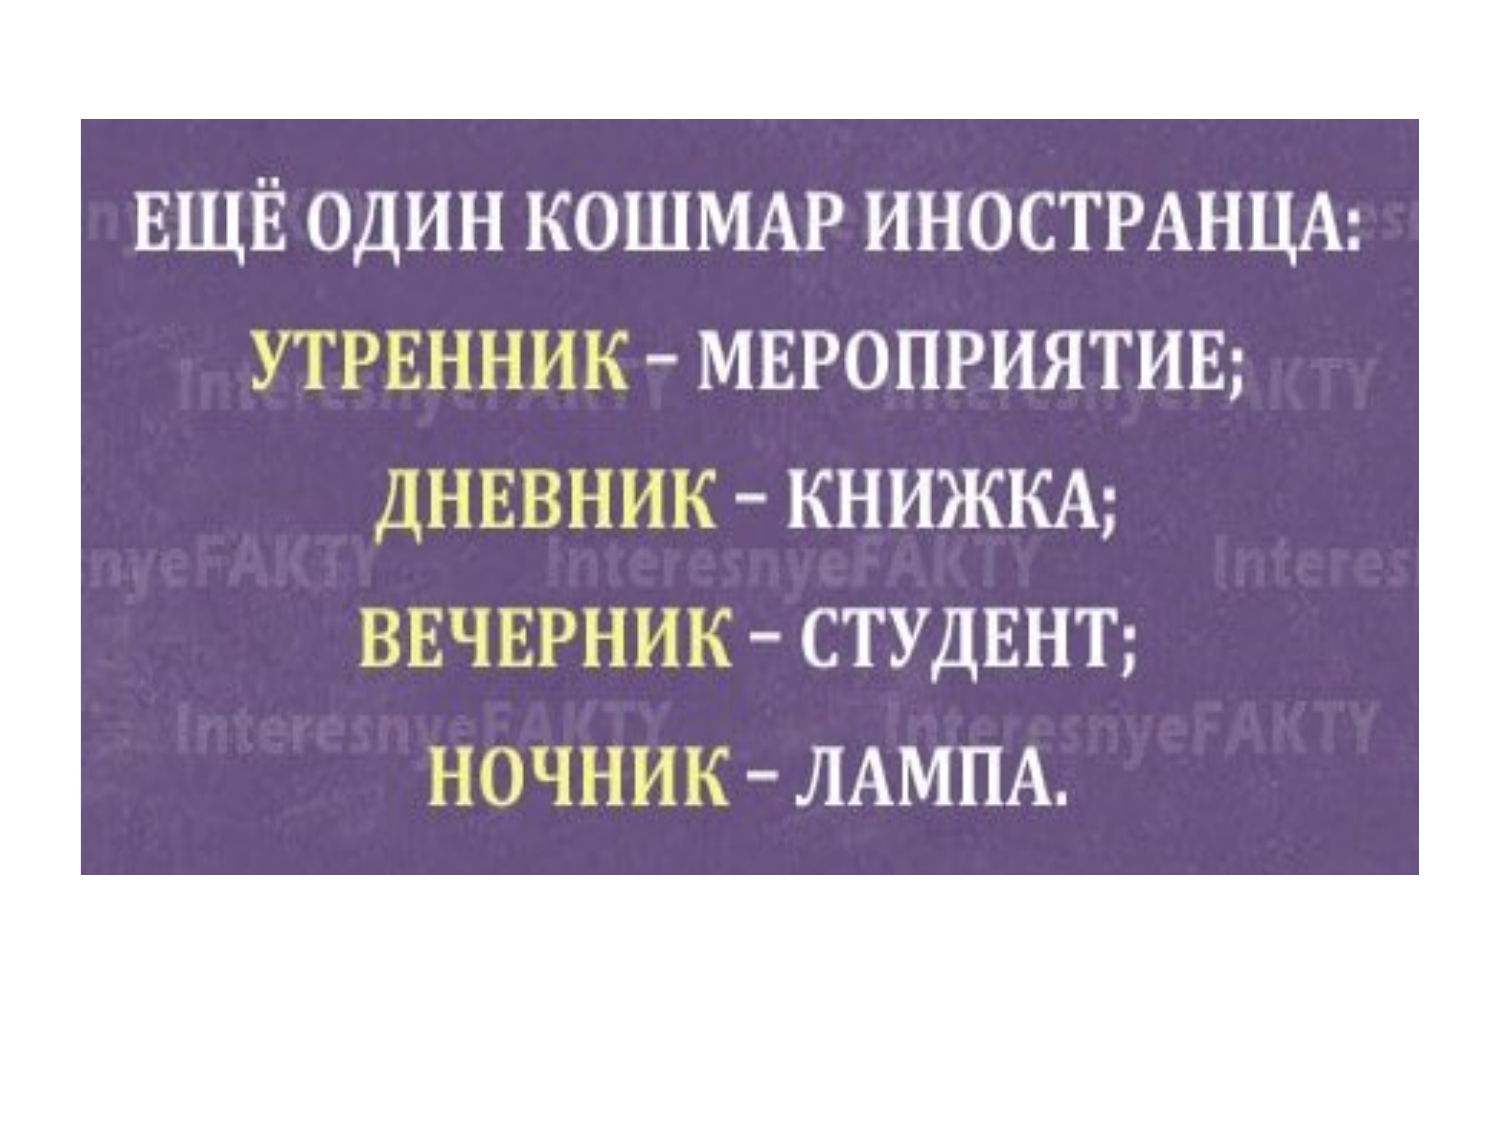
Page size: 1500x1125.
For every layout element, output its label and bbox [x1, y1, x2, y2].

picture [80, 118, 1419, 875]
